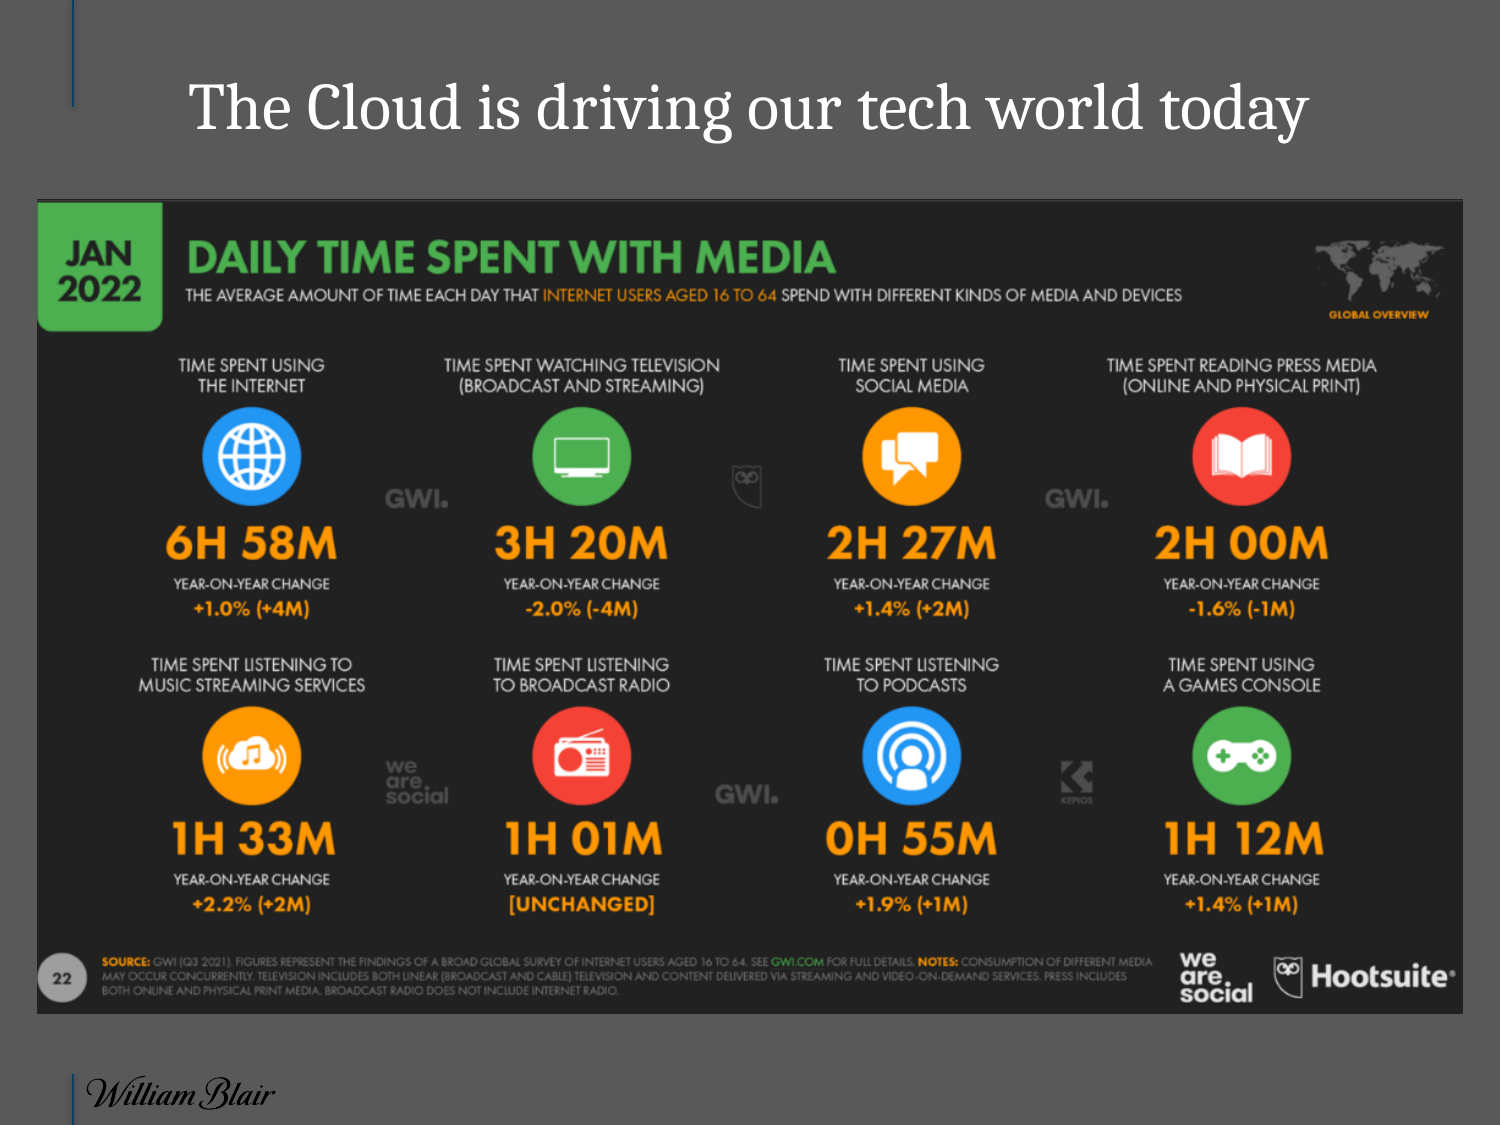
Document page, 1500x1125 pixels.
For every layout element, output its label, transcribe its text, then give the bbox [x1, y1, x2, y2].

text_box The Cloud is driving our tech world today [74, 55, 1425, 198]
picture [37, 199, 1463, 1015]
